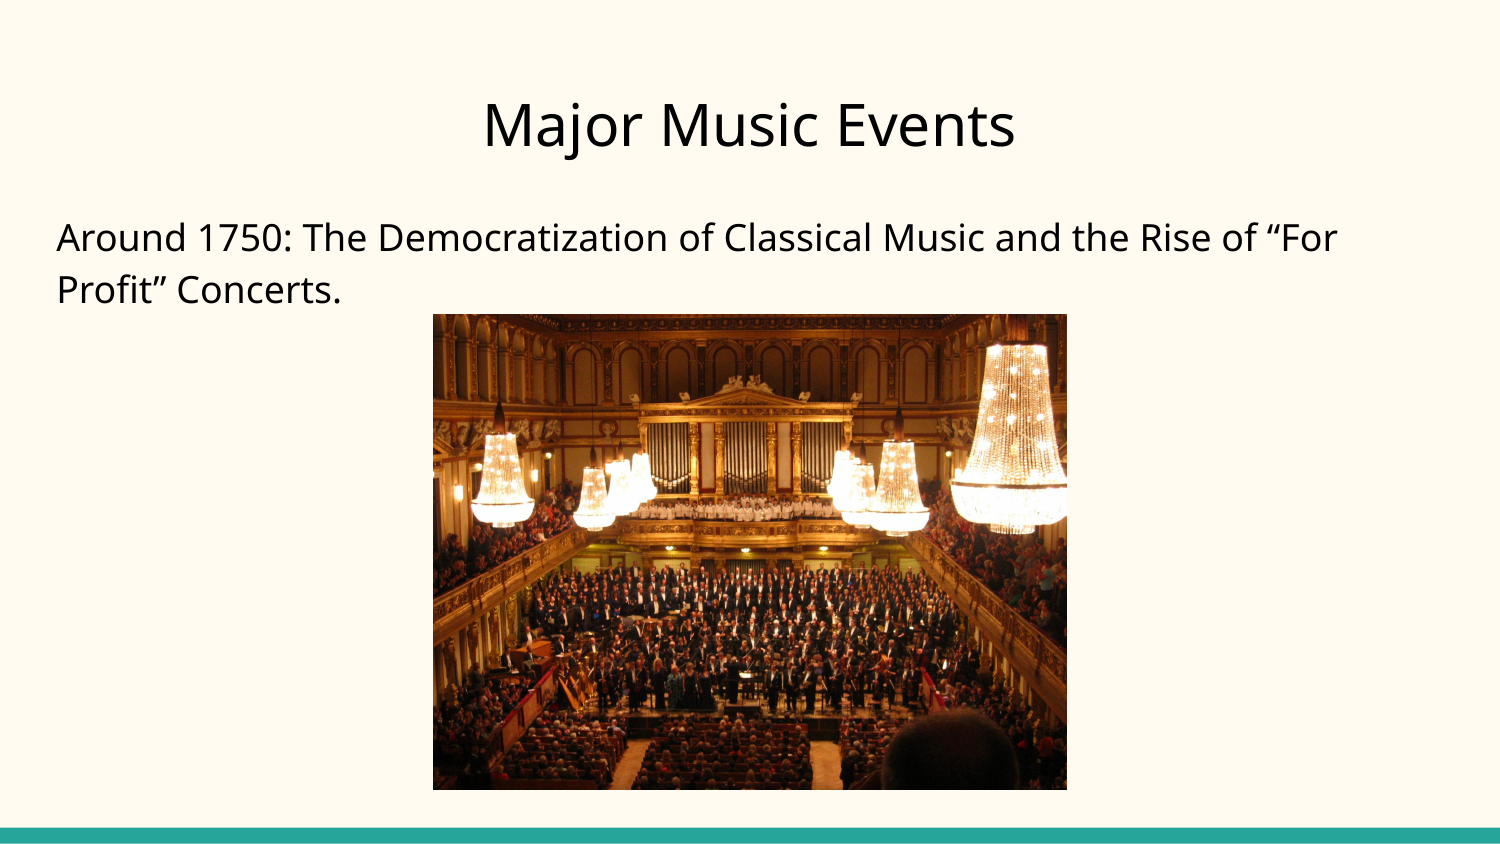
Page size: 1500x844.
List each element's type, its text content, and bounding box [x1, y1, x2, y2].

title Major Music Events [51, 72, 1449, 174]
picture [433, 314, 1067, 790]
list Around 1750: The Democratization of Classical Music and the Rise of “For Profit” Concerts. [41, 192, 1439, 750]
